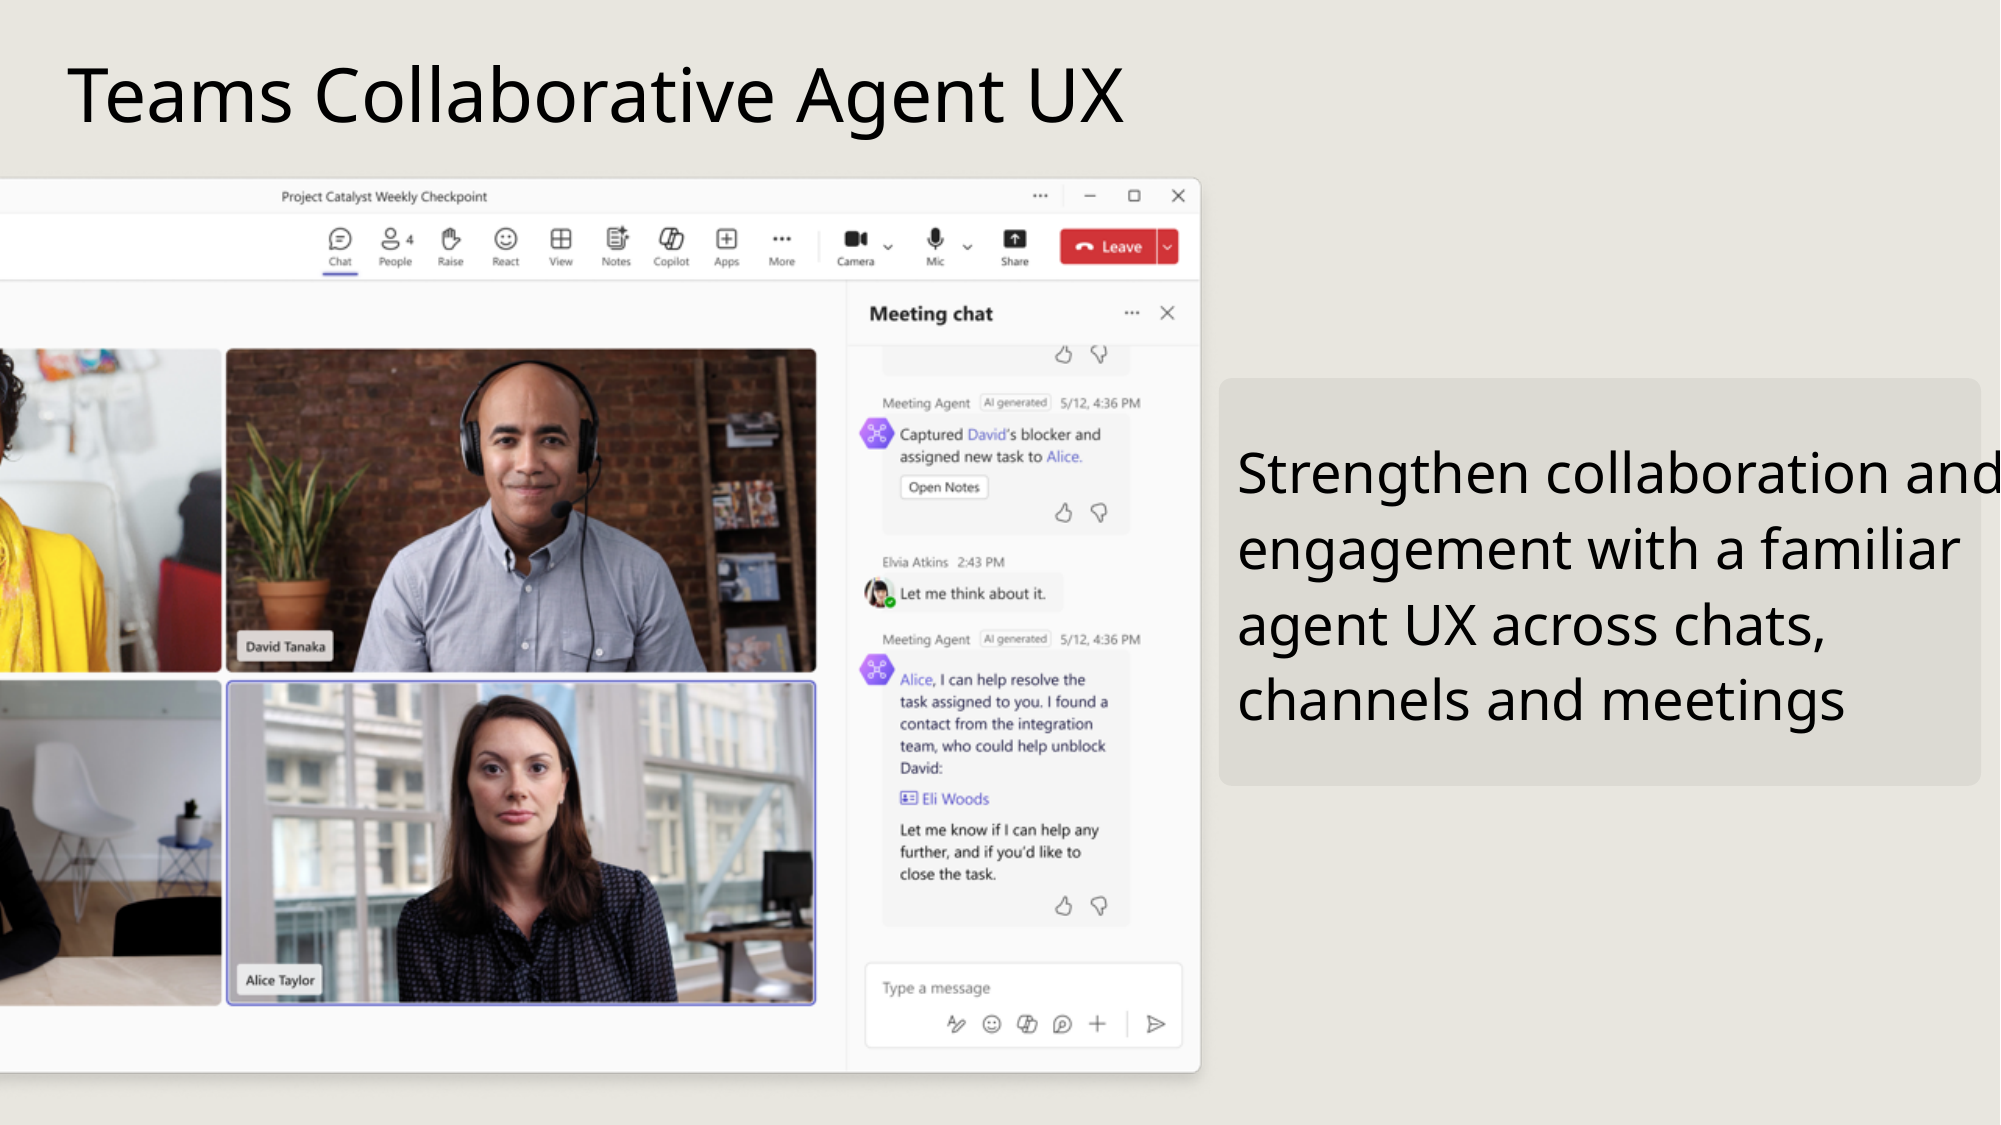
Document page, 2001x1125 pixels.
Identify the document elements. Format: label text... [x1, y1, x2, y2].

text_box [1220, 377, 1982, 787]
picture [0, 169, 1220, 1101]
text_box Teams Collaborative Agent UX [52, 39, 1861, 131]
list Strengthen collaboration and engagement with a familiar agent UX across chats, channels and meetings [1237, 433, 2000, 762]
